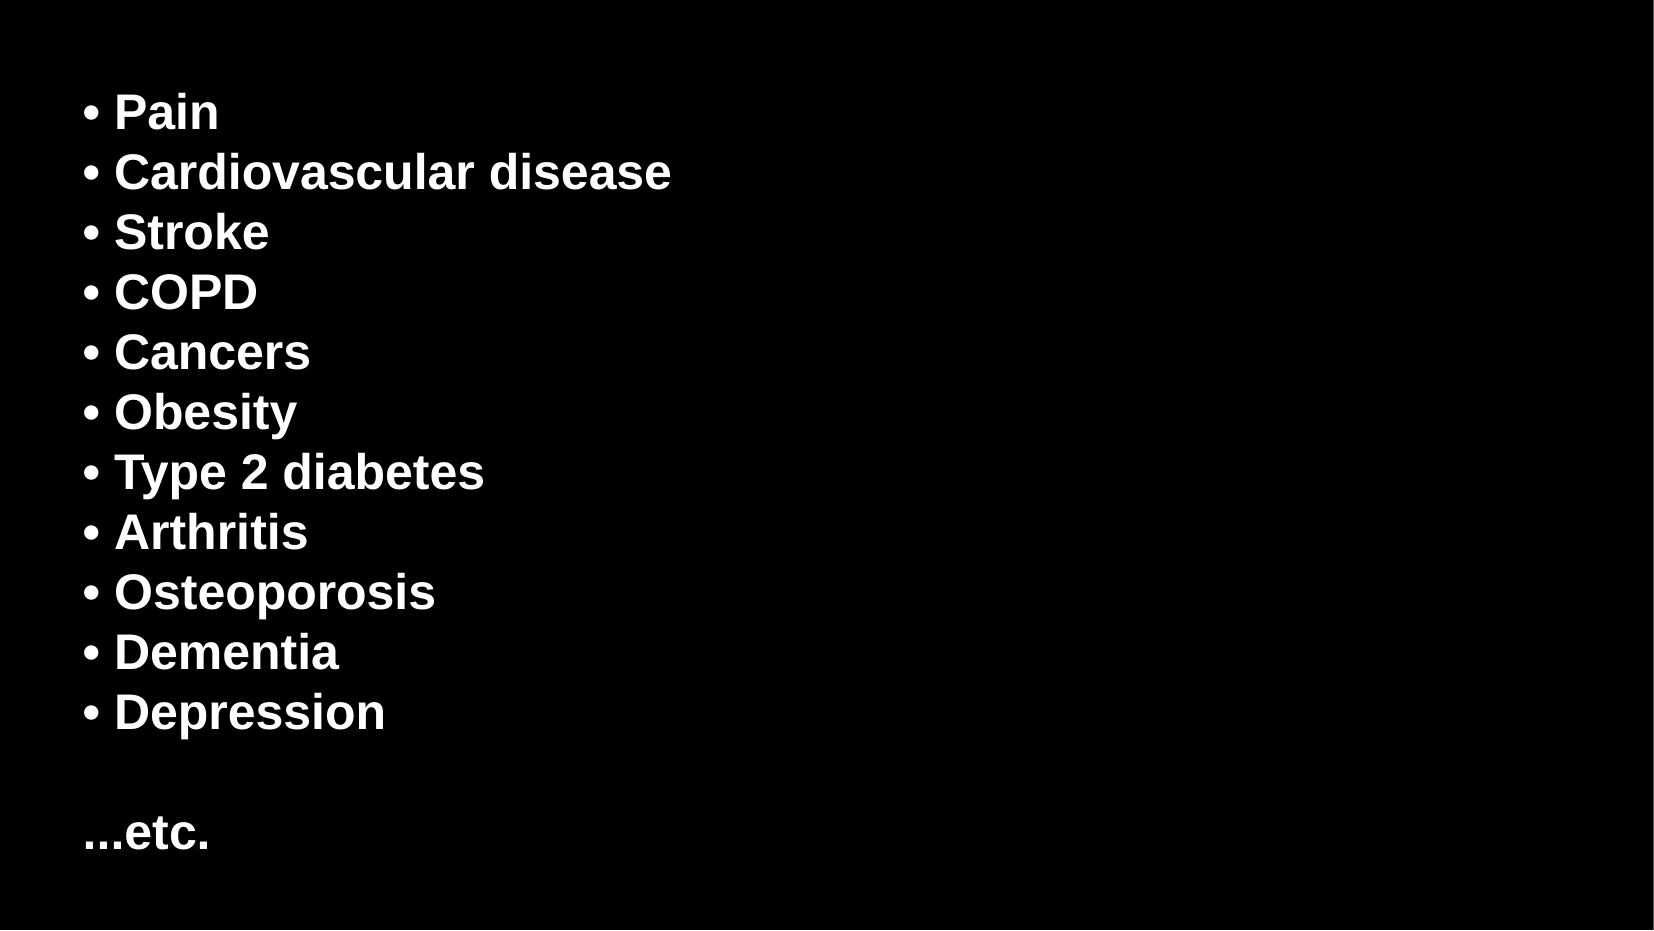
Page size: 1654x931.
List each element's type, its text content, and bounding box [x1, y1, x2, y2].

subtitle • Pain • Cardiovascular disease • Stroke • COPD • Cancers • Obesity • Type 2 diabetes • Arthritis • Osteoporosis • Dementia • Depression ...etc. [82, 0, 1571, 931]
